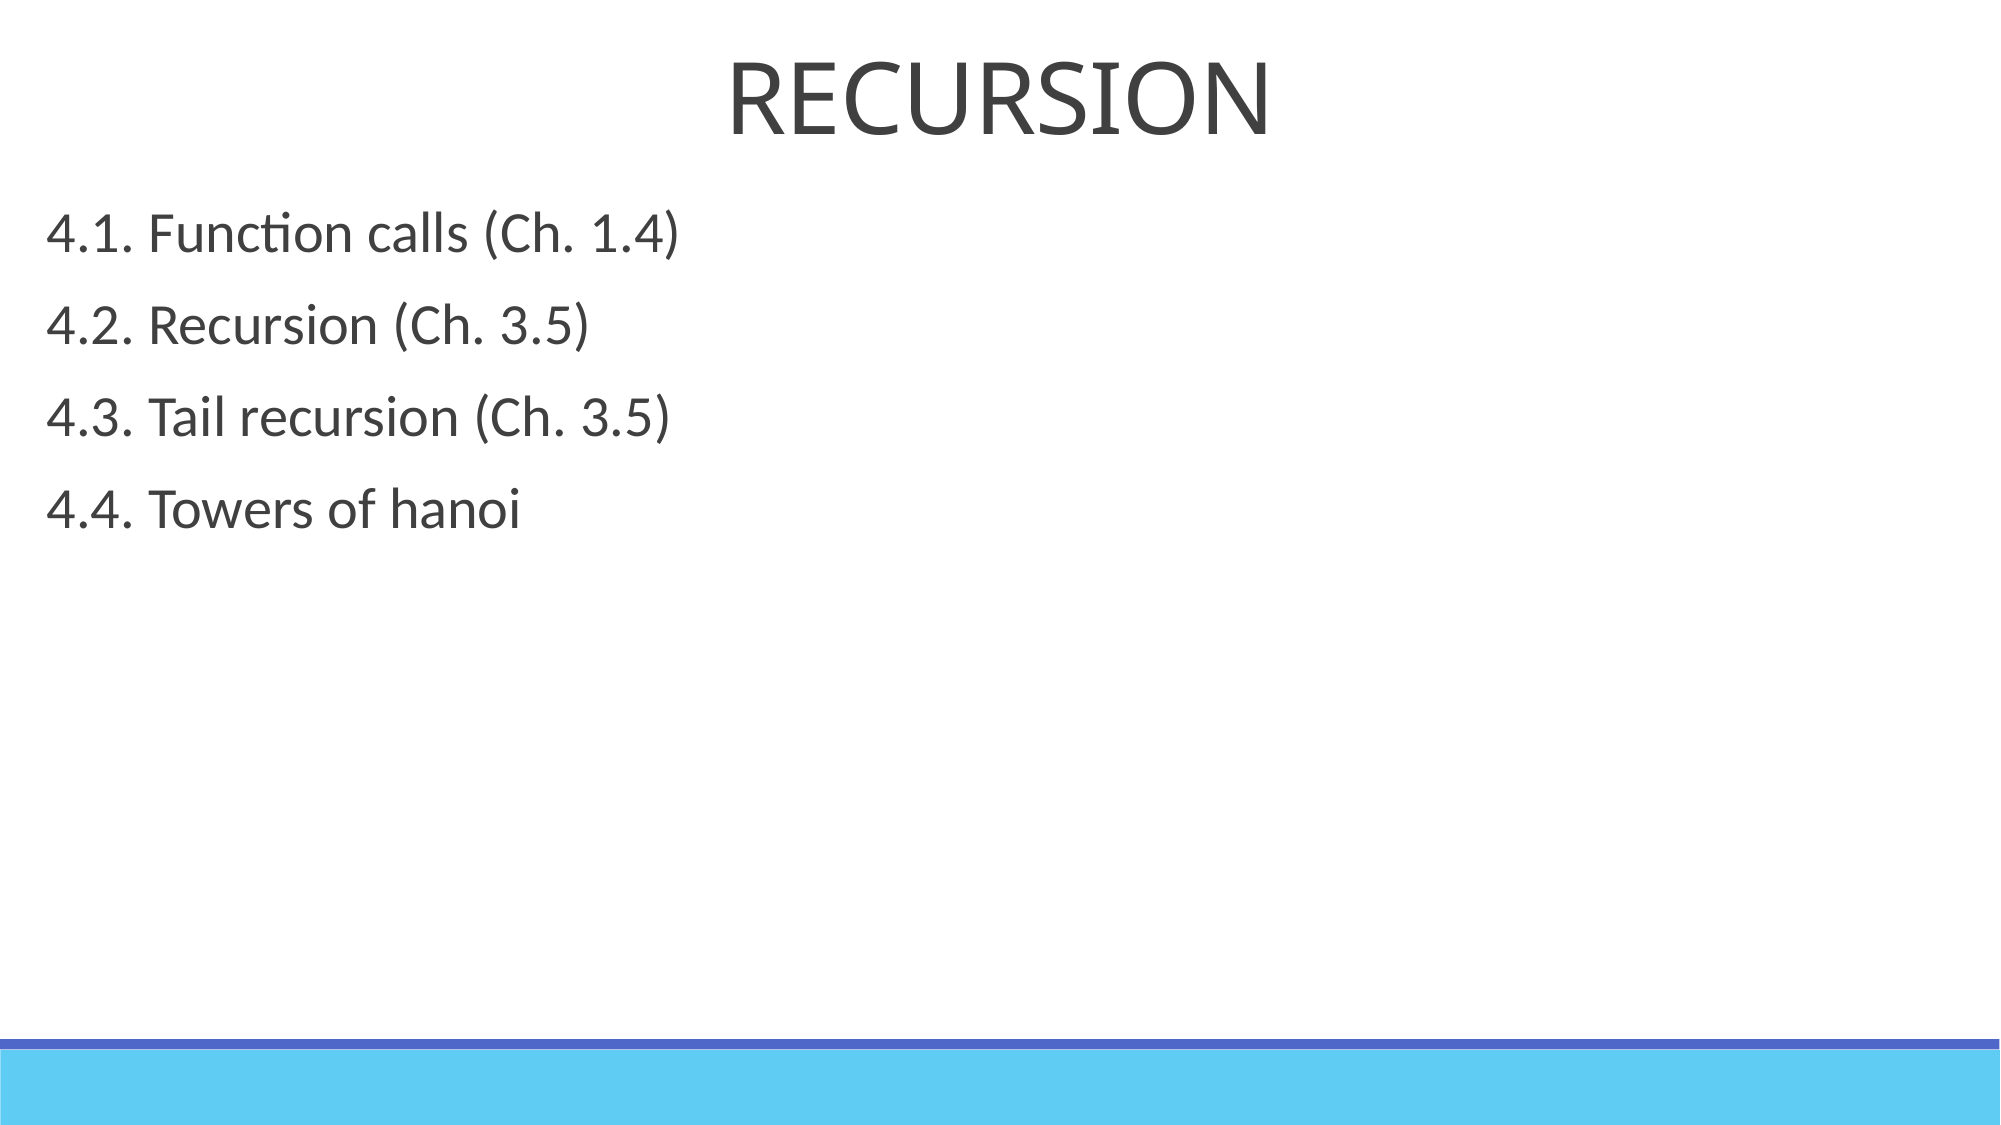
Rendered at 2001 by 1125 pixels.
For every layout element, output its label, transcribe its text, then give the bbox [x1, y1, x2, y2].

list 4.1. Function calls (Ch. 1.4) 4.2. Recursion (Ch. 3.5) 4.3. Tail recursion (Ch. 3.5) 4.4. Towers of hanoi [31, 194, 1979, 1034]
title RECURSION [0, 0, 2000, 163]
